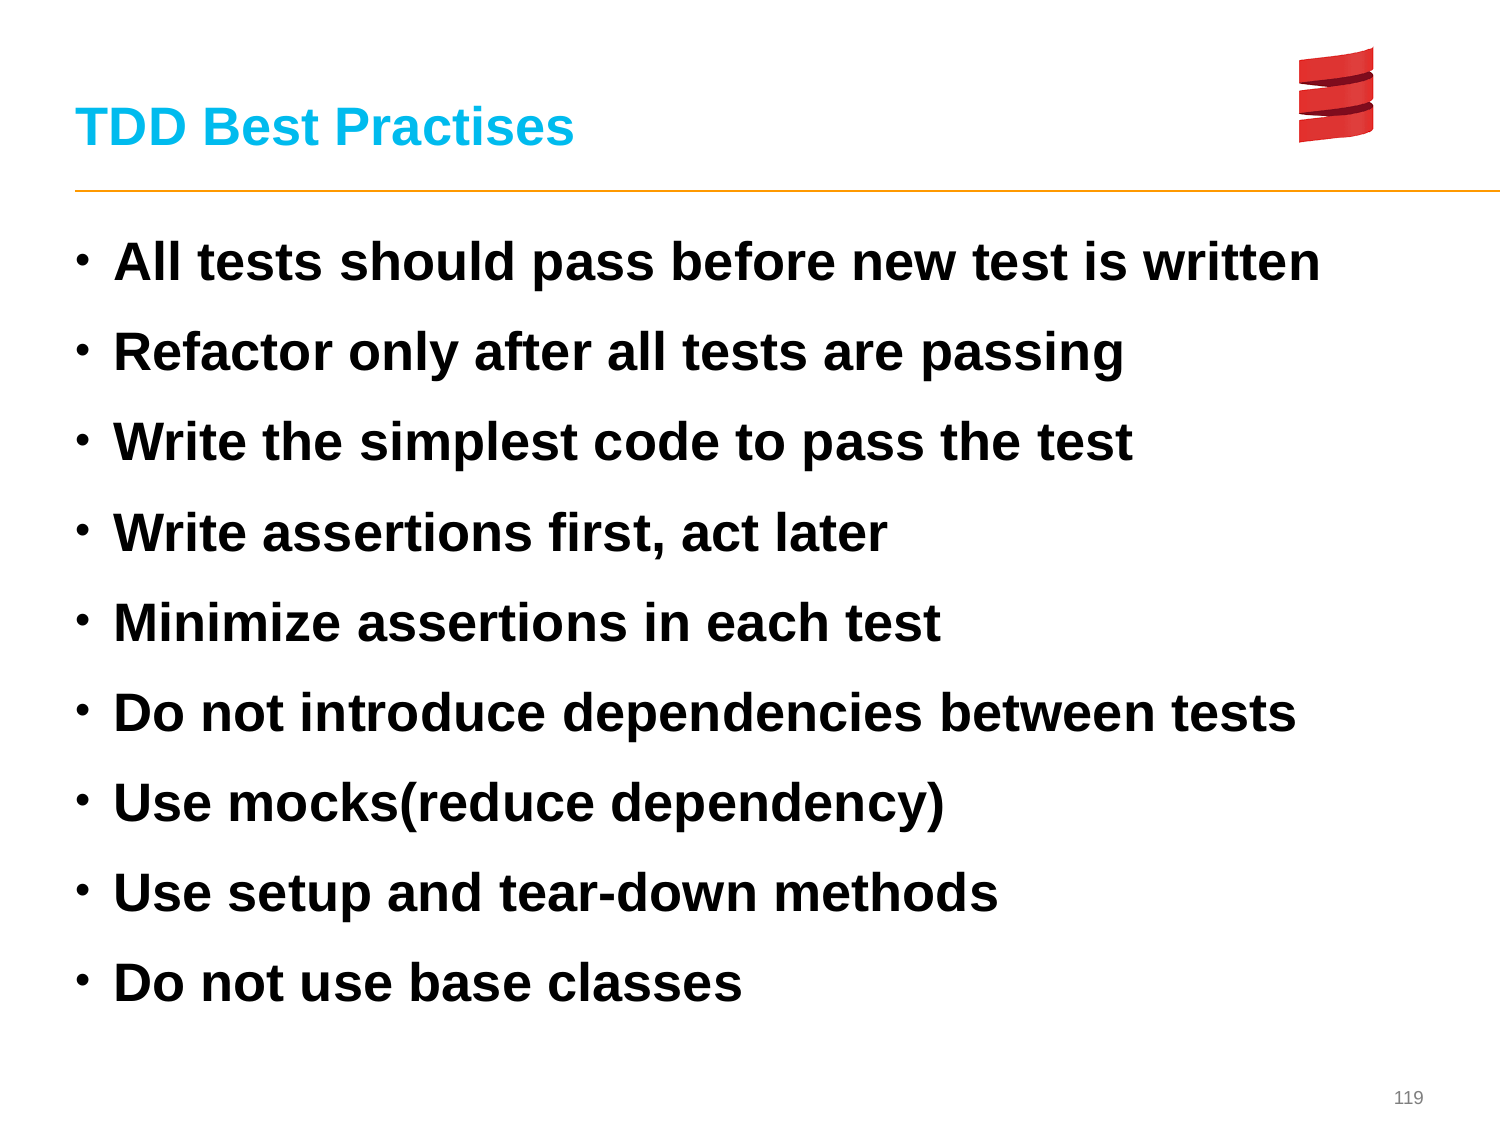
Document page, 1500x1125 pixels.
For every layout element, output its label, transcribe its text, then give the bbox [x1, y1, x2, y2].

list All tests should pass before new test is written Refactor only after all tests are passing Write the simplest code to pass the test Write assertions first, act later Minimize assertions in each test Do not introduce dependencies between tests Use mocks(reduce dependency) Use setup and tear-down methods Do not use base classes [75, 226, 1425, 1018]
title TDD Best Practises [75, 27, 1422, 157]
